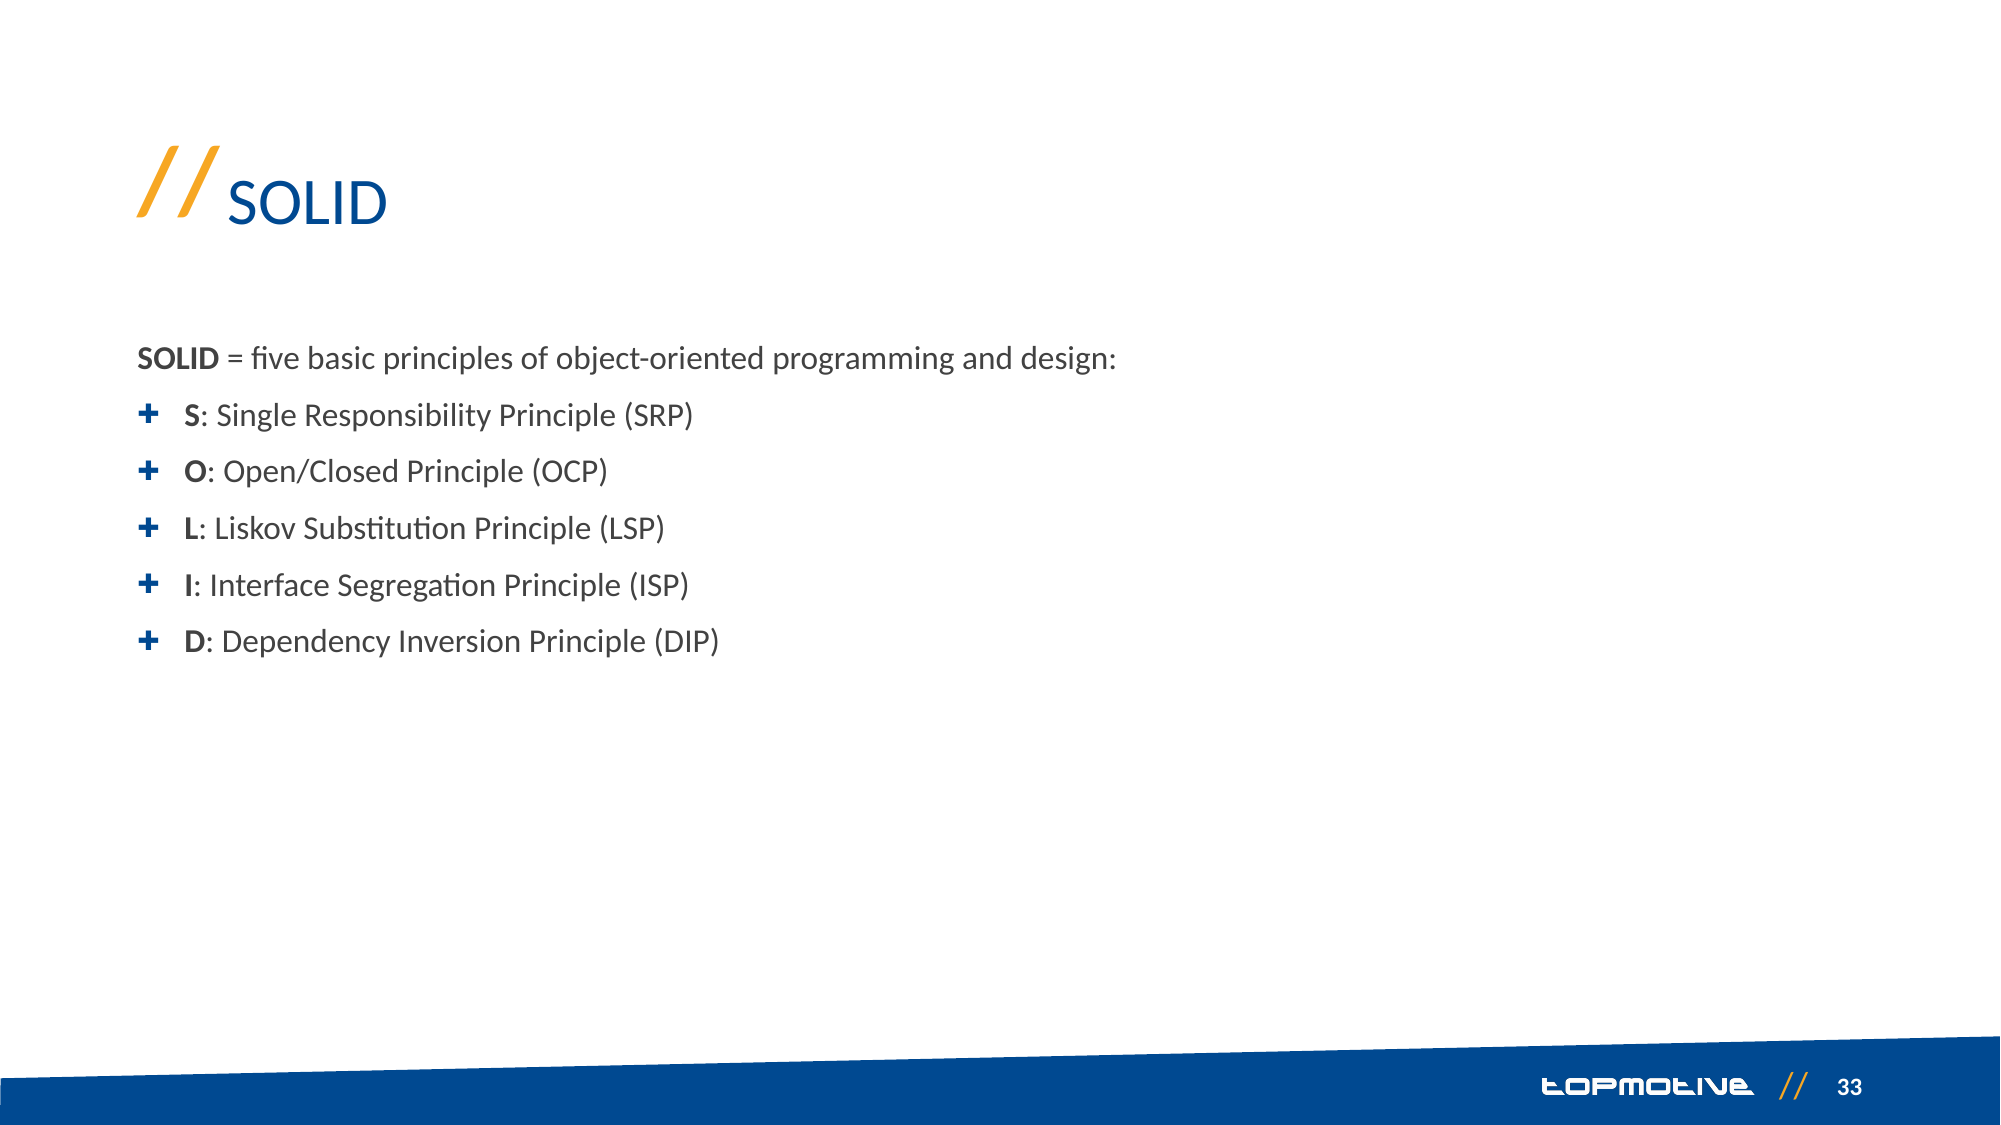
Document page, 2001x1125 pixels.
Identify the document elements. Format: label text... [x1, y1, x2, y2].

picture [1542, 1078, 1755, 1095]
title SOLID [227, 158, 1863, 242]
slide_number 33 [1800, 1065, 1863, 1107]
list SOLID = five basic principles of object-oriented programming and design: S: Single Responsibility Principle (SRP) O: Open/Closed Principle (OCP) L: Liskov Substitution Principle (LSP) I: Interface Segregation Principle (ISP) D: Dependency Inversion Principle (DIP) [137, 340, 1863, 967]
